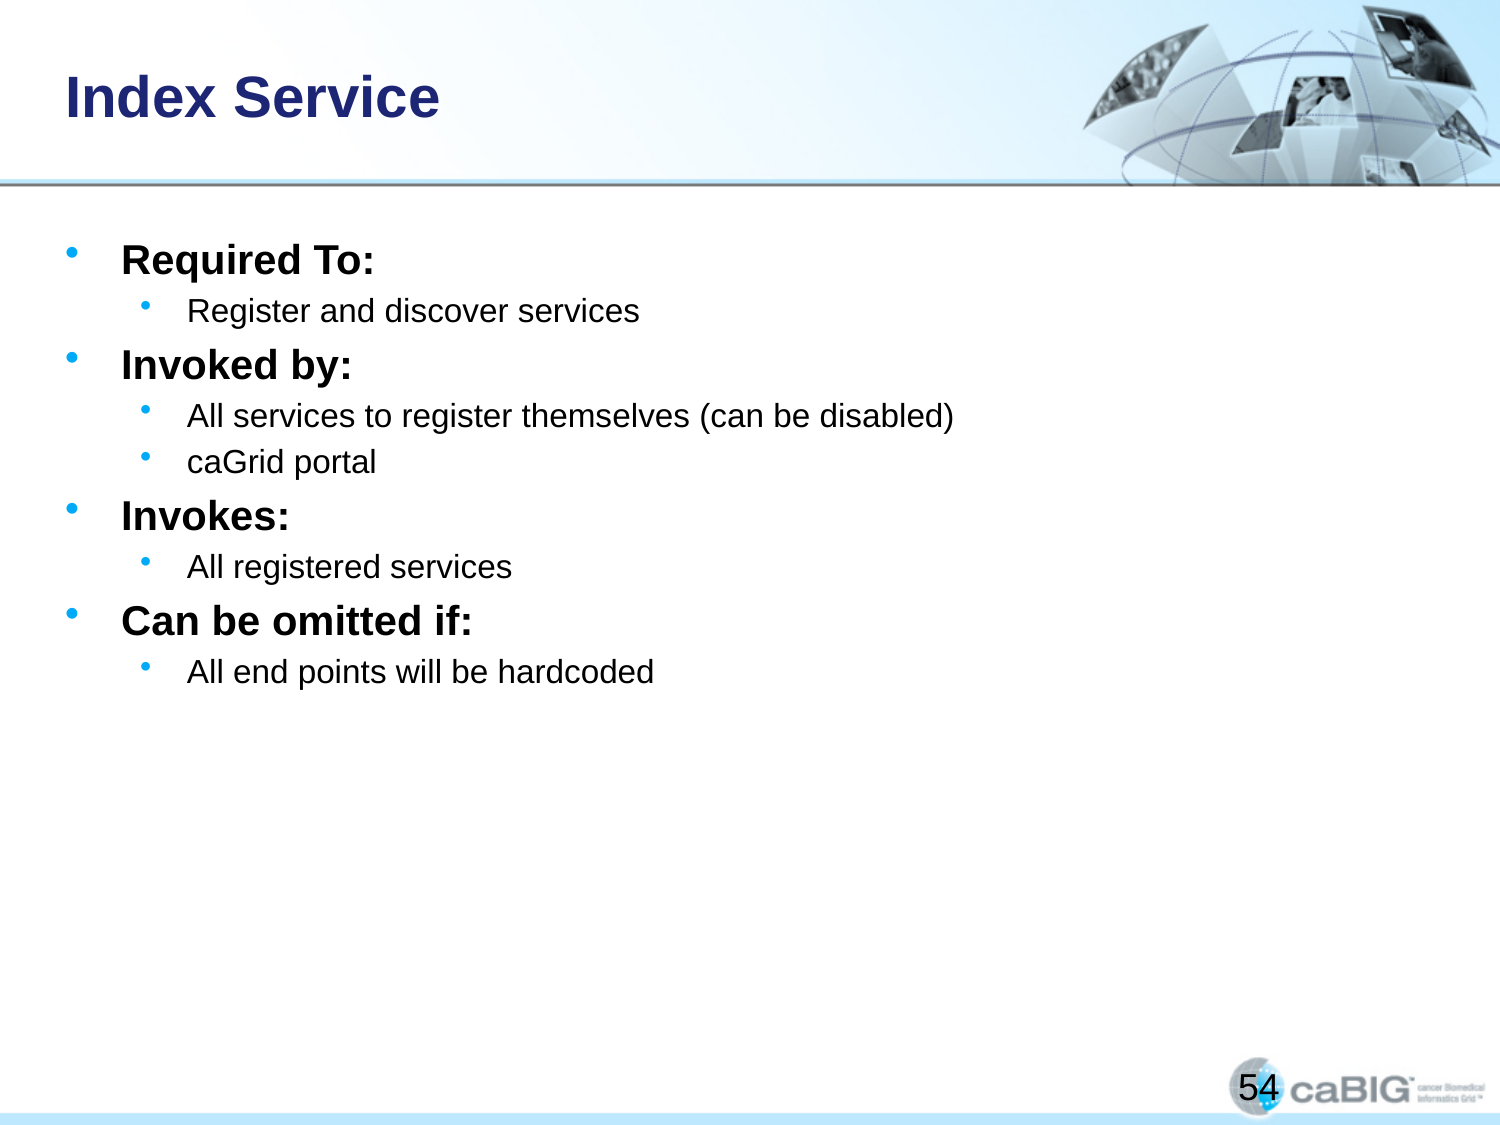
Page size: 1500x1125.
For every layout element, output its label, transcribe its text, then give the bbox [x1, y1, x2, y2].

title Index Service [49, 0, 1176, 188]
picture [0, 0, 1500, 1125]
list Required To: Register and discover services Invoked by: All services to register themselves (can be disabled) caGrid portal Invokes: All registered services Can be omitted if: All end points will be hardcoded [49, 224, 1438, 1038]
